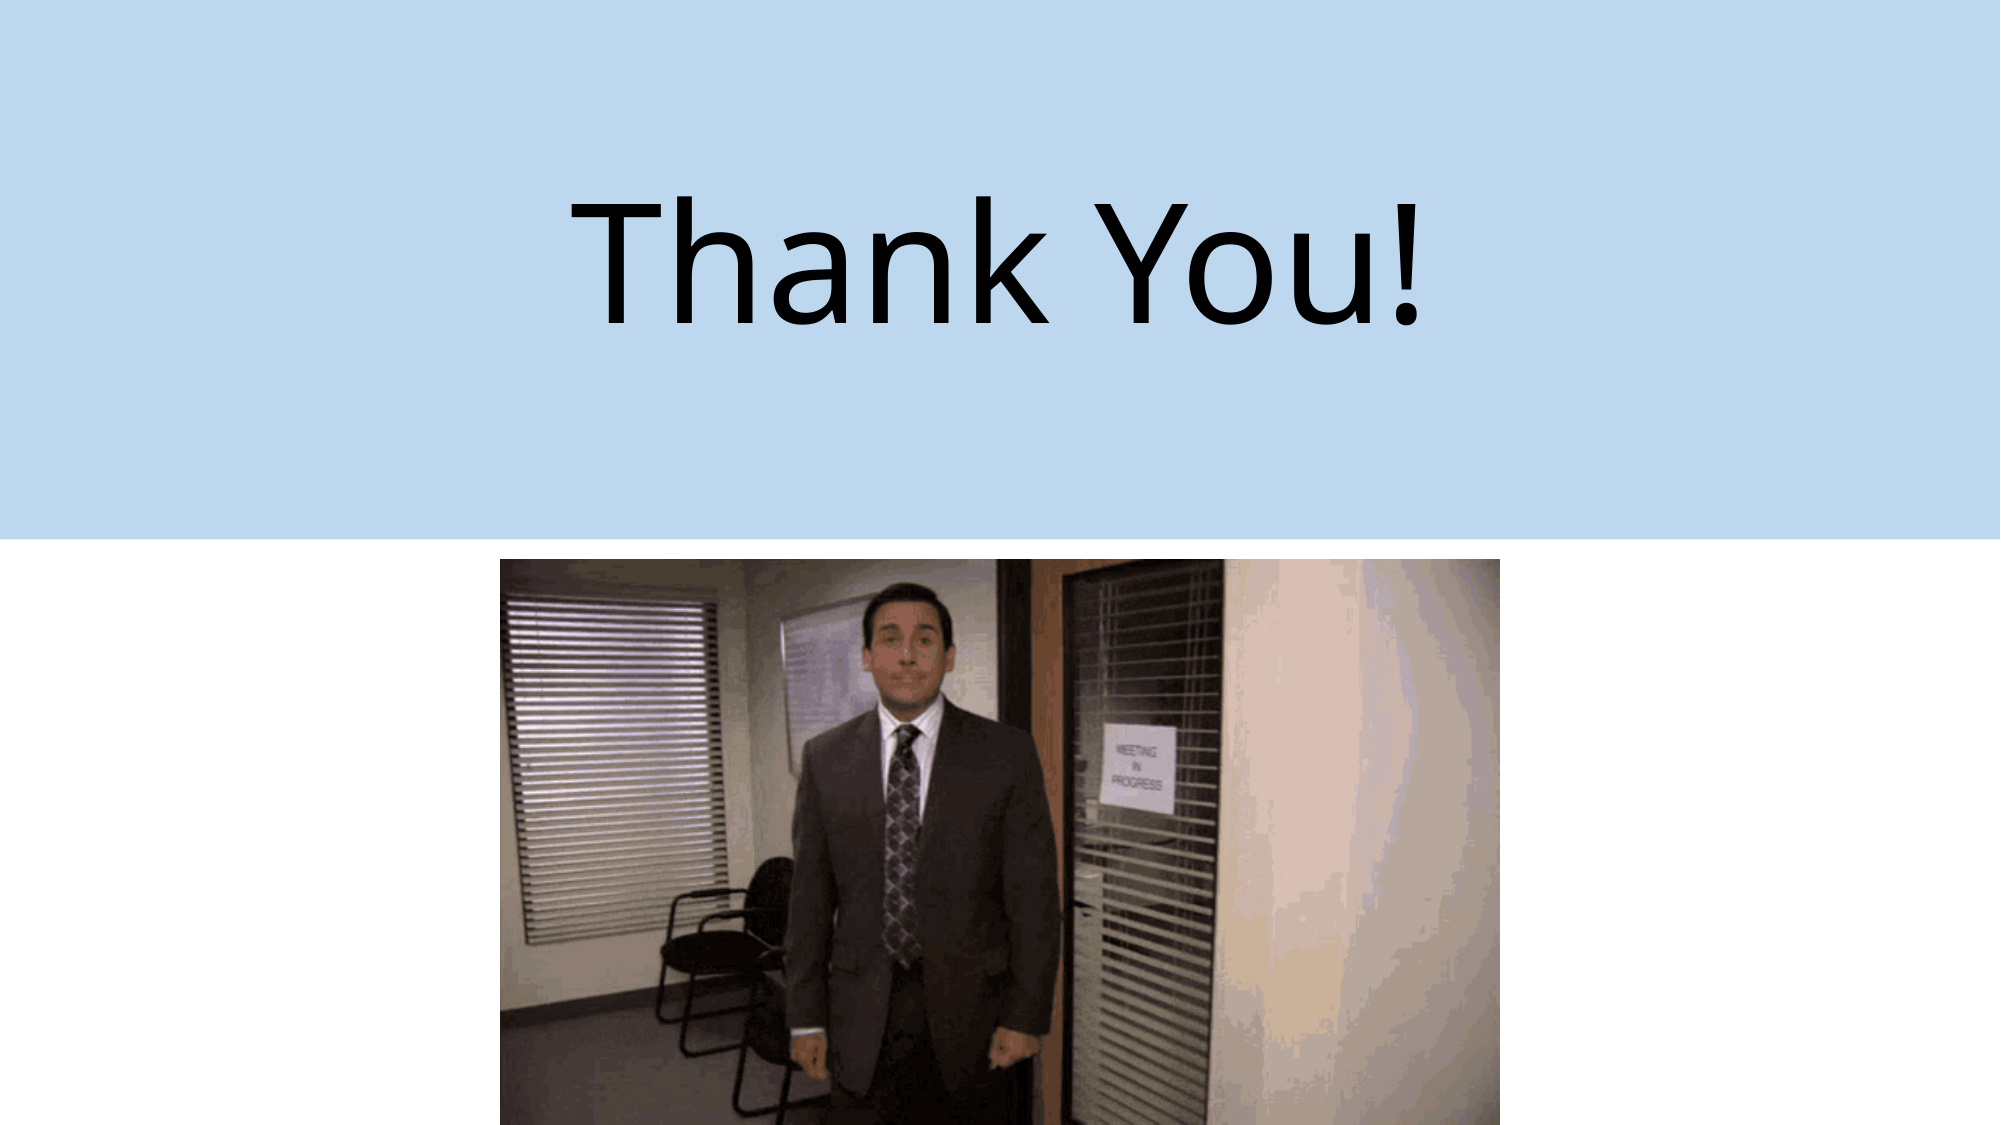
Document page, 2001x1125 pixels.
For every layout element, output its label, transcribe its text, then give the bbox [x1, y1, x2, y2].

title Thank You! [0, 0, 2000, 540]
picture [499, 559, 1500, 1125]
